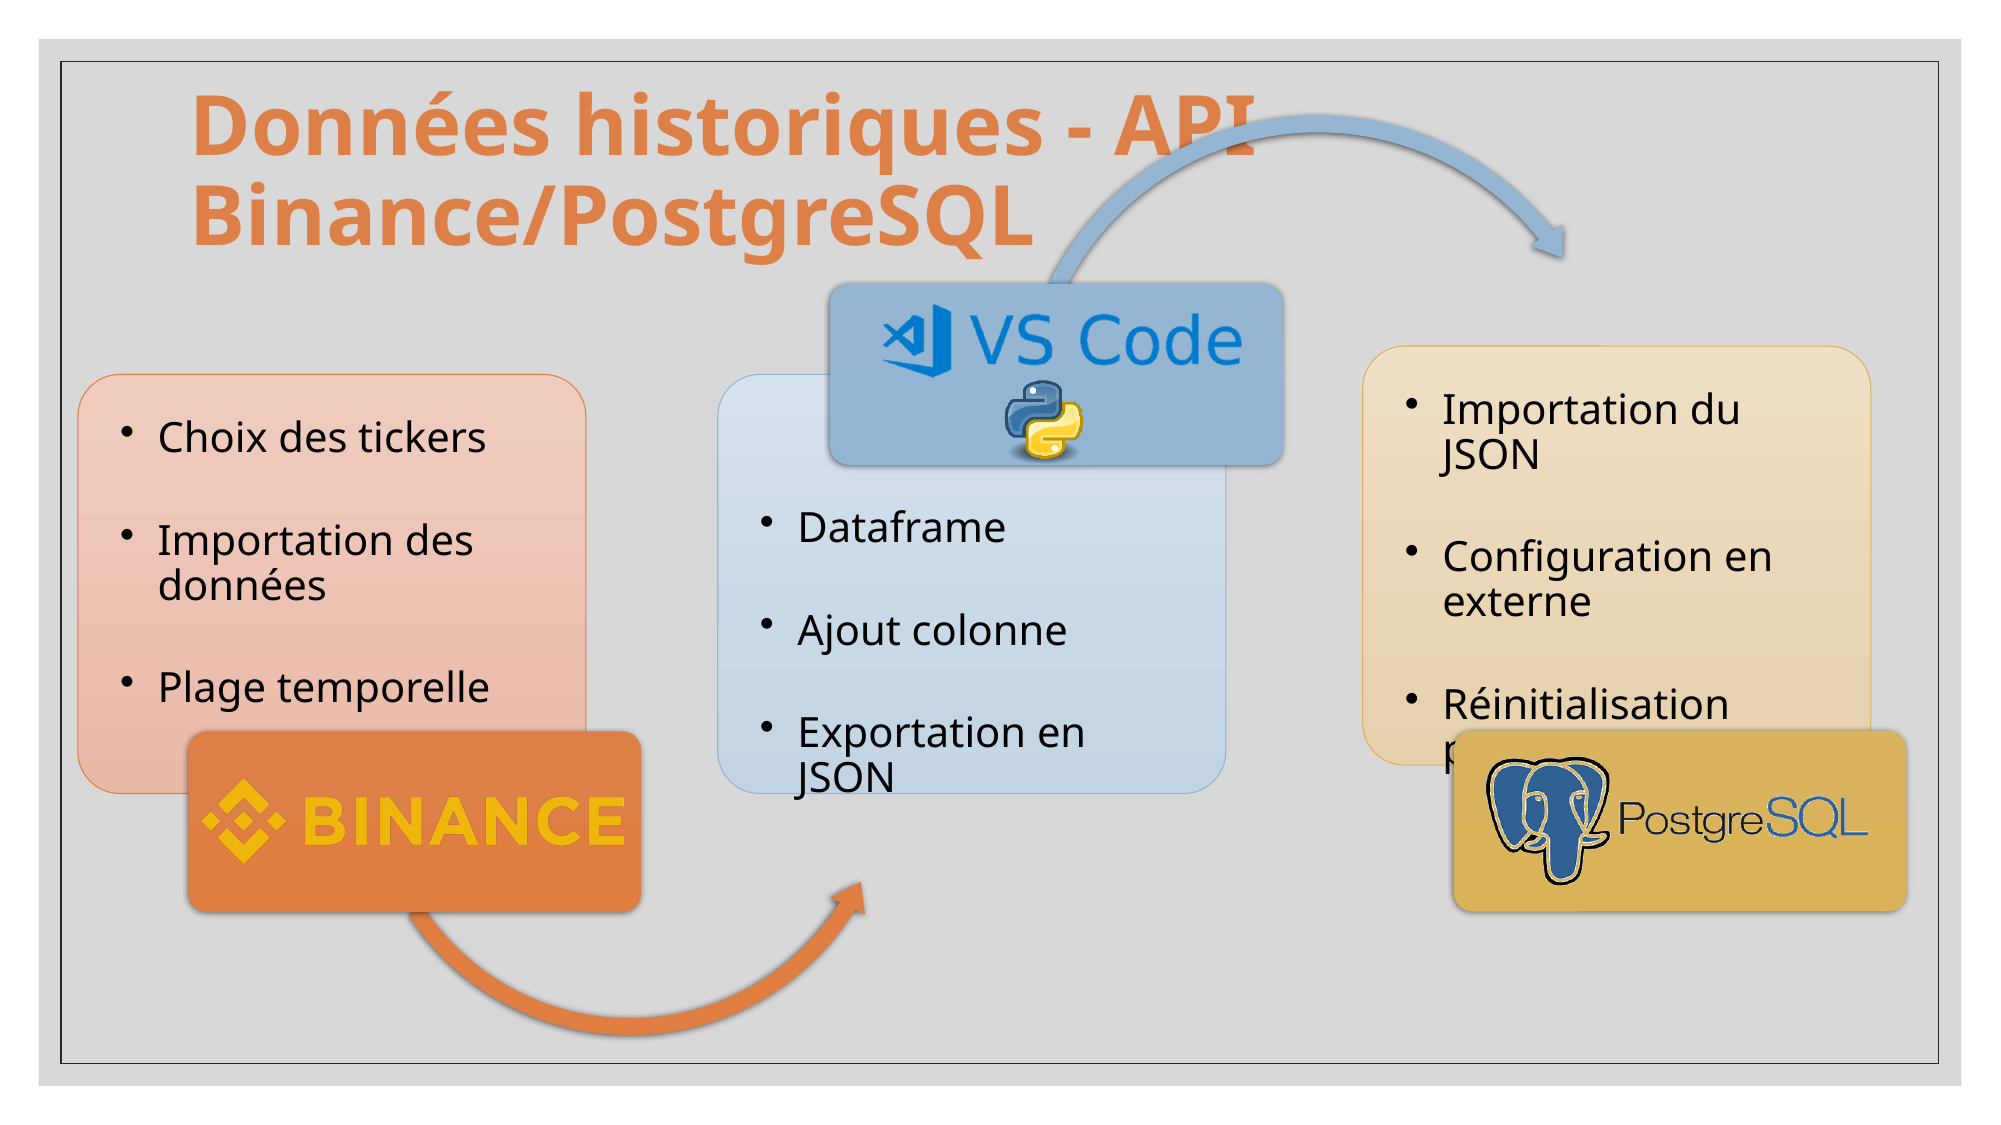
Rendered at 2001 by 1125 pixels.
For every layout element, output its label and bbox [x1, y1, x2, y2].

picture [999, 378, 1088, 466]
text_box [77, 60, 1923, 1108]
